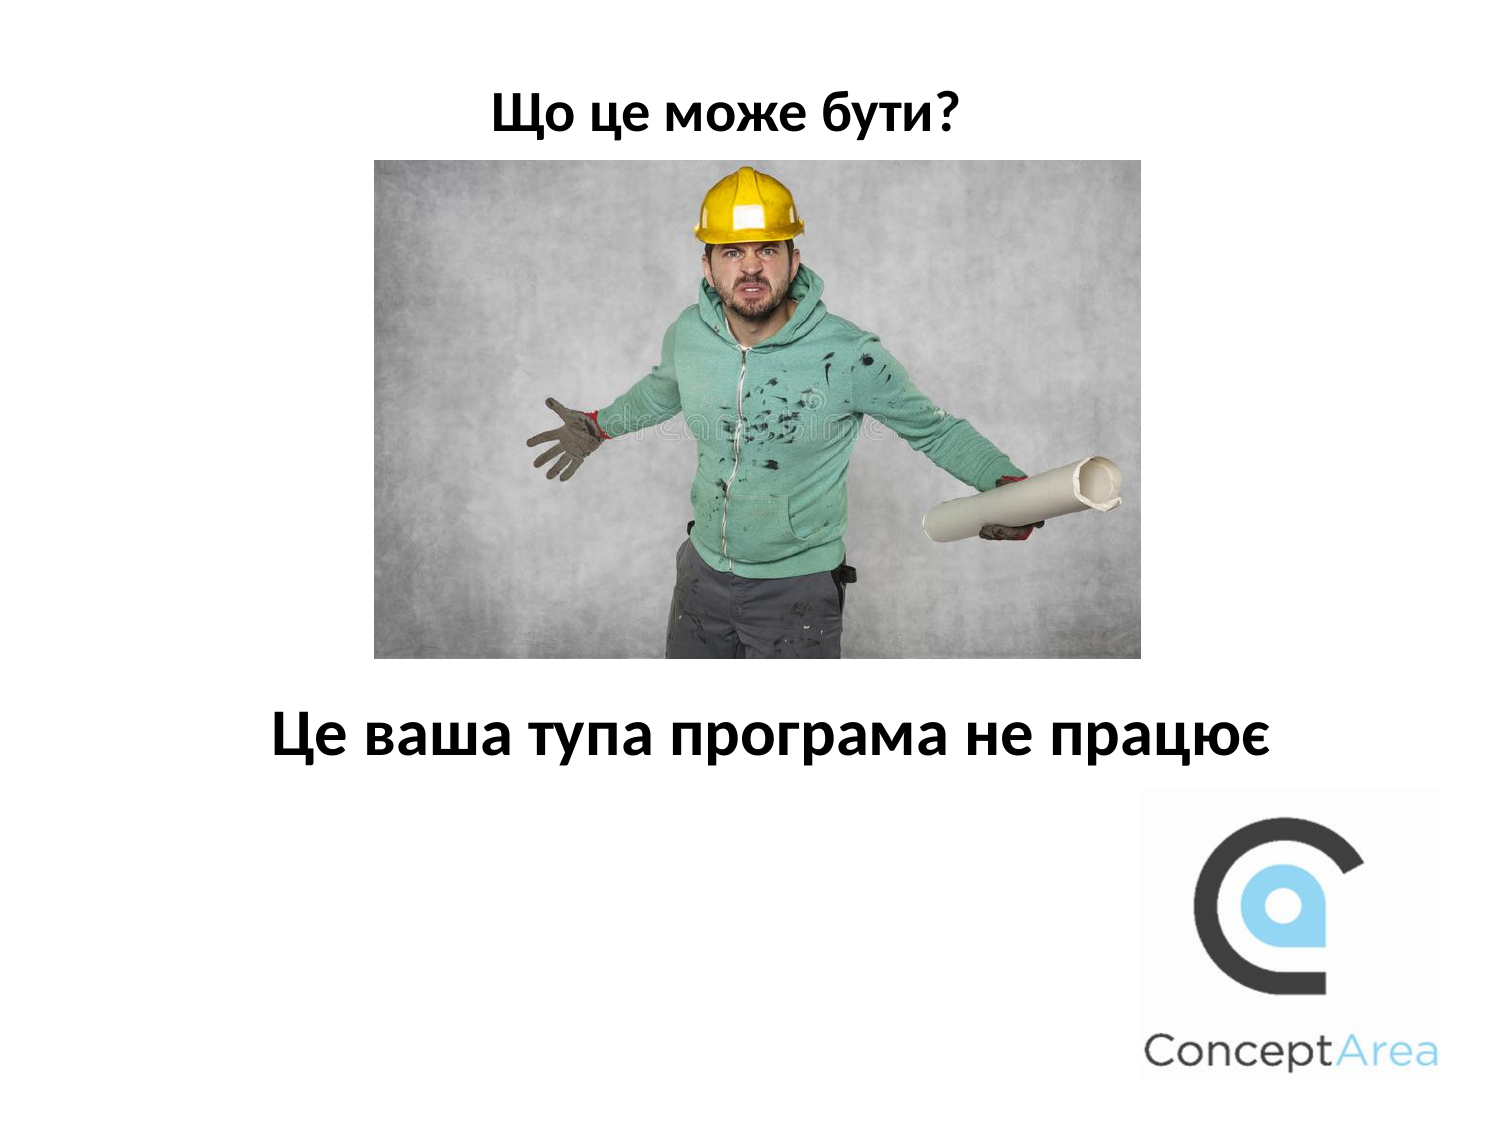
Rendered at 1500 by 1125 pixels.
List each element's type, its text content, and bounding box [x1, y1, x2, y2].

picture [0, 0, 1500, 1125]
text_box Це ваша тупа програма не працює [228, 679, 1315, 778]
text_box Що це може бути? [474, 64, 1027, 153]
